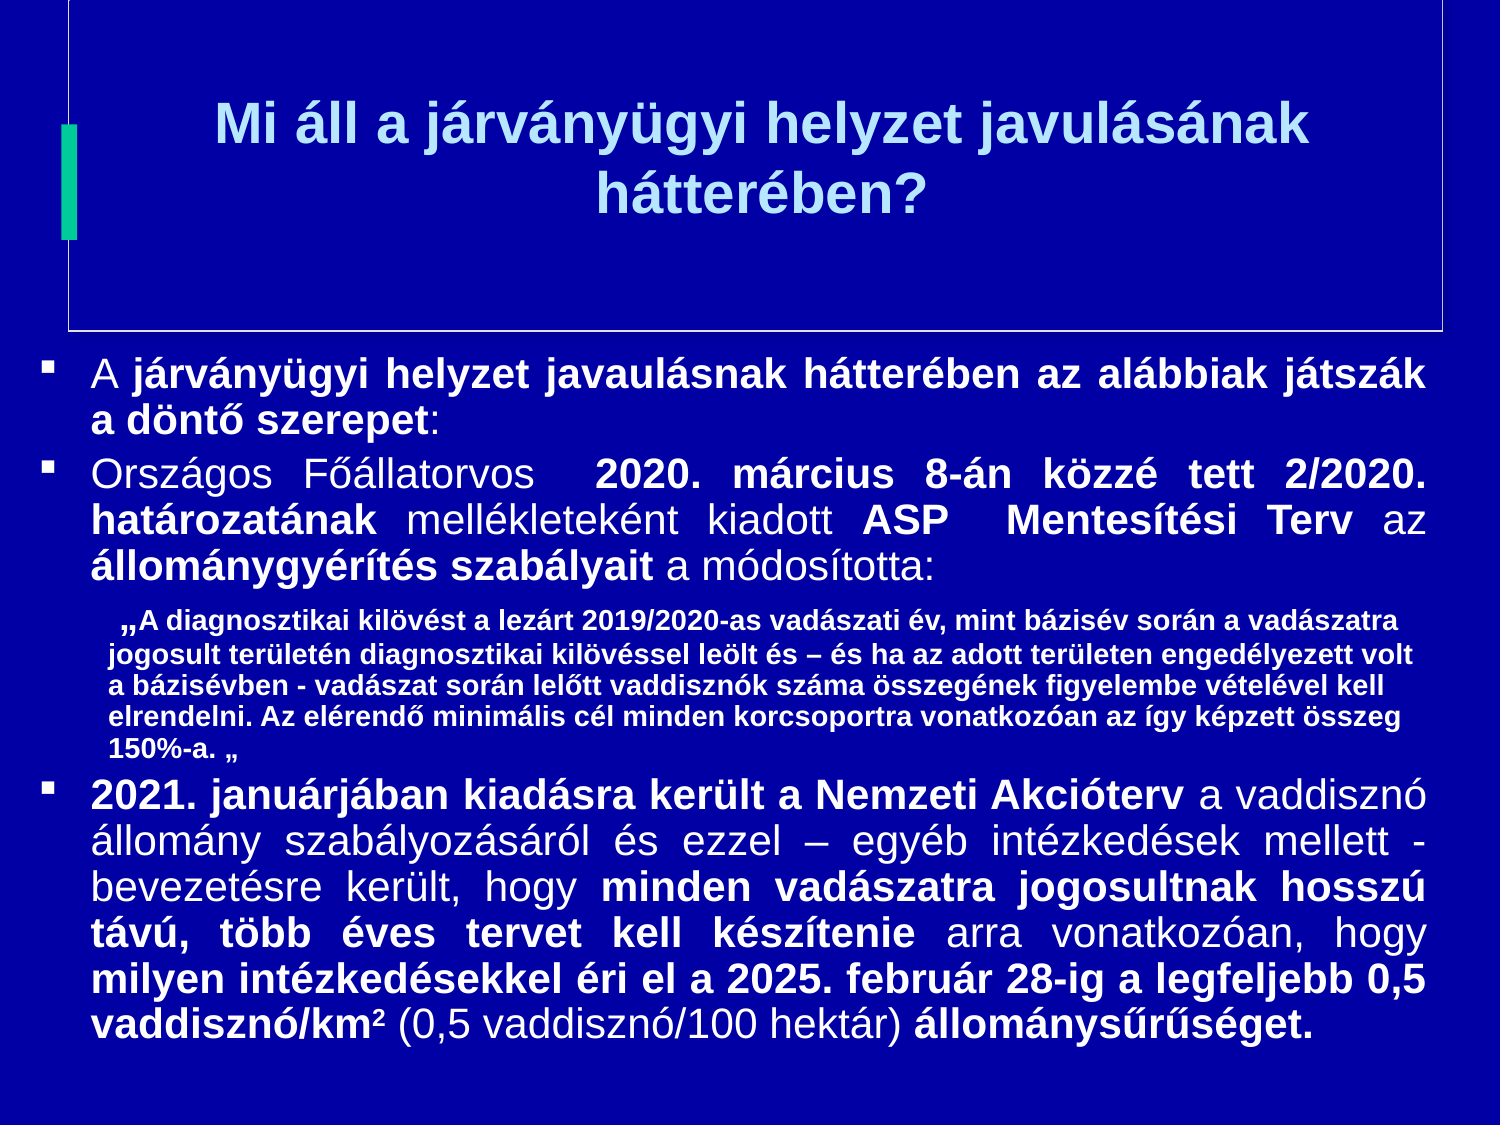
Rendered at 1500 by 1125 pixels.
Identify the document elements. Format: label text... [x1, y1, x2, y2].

title Mi áll a járványügyi helyzet javulásának hátterében? [137, 42, 1389, 268]
text_box [69, 0, 1443, 331]
list A járványügyi helyzet javaulásnak hátterében az alábbiak játszák a döntő szerepet: Országos Főállatorvos 2020. március 8-án közzé tett 2/2020. határozatának mellékleteként kiadott ASP Mentesítési Terv az állománygyérítés szabályait a módosította: „A diagnosztikai kilövést a lezárt 2019/2020-as vadászati év, mint bázisév során a vadászatra jogosult területén diagnosztikai kilövéssel leölt és – és ha az adott területen engedélyezett volt a bázisévben - vadászat során lelőtt vaddisznók száma összegének figyelembe vételével kell elrendelni. Az elérendő minimális cél minden korcsoportra vonatkozóan az így képzett összeg 150%-a. „ 2021. januárjában kiadásra került a Nemzeti Akcióterv a vaddisznó állomány szabályozásáról és ezzel – egyéb intézkedések mellett - bevezetésre került, hogy minden vadászatra jogosultnak hosszú távú, több éves tervet kell készítenie arra vonatkozóan, hogy milyen intézkedésekkel éri el a 2025. február 28-ig a legfeljebb 0,5 vaddisznó/km2 (0,5 vaddisznó/100 hektár) állománysűrűséget. [23, 343, 1443, 1106]
text_box [60, 123, 78, 241]
text_box [0, 0, 1500, 1125]
